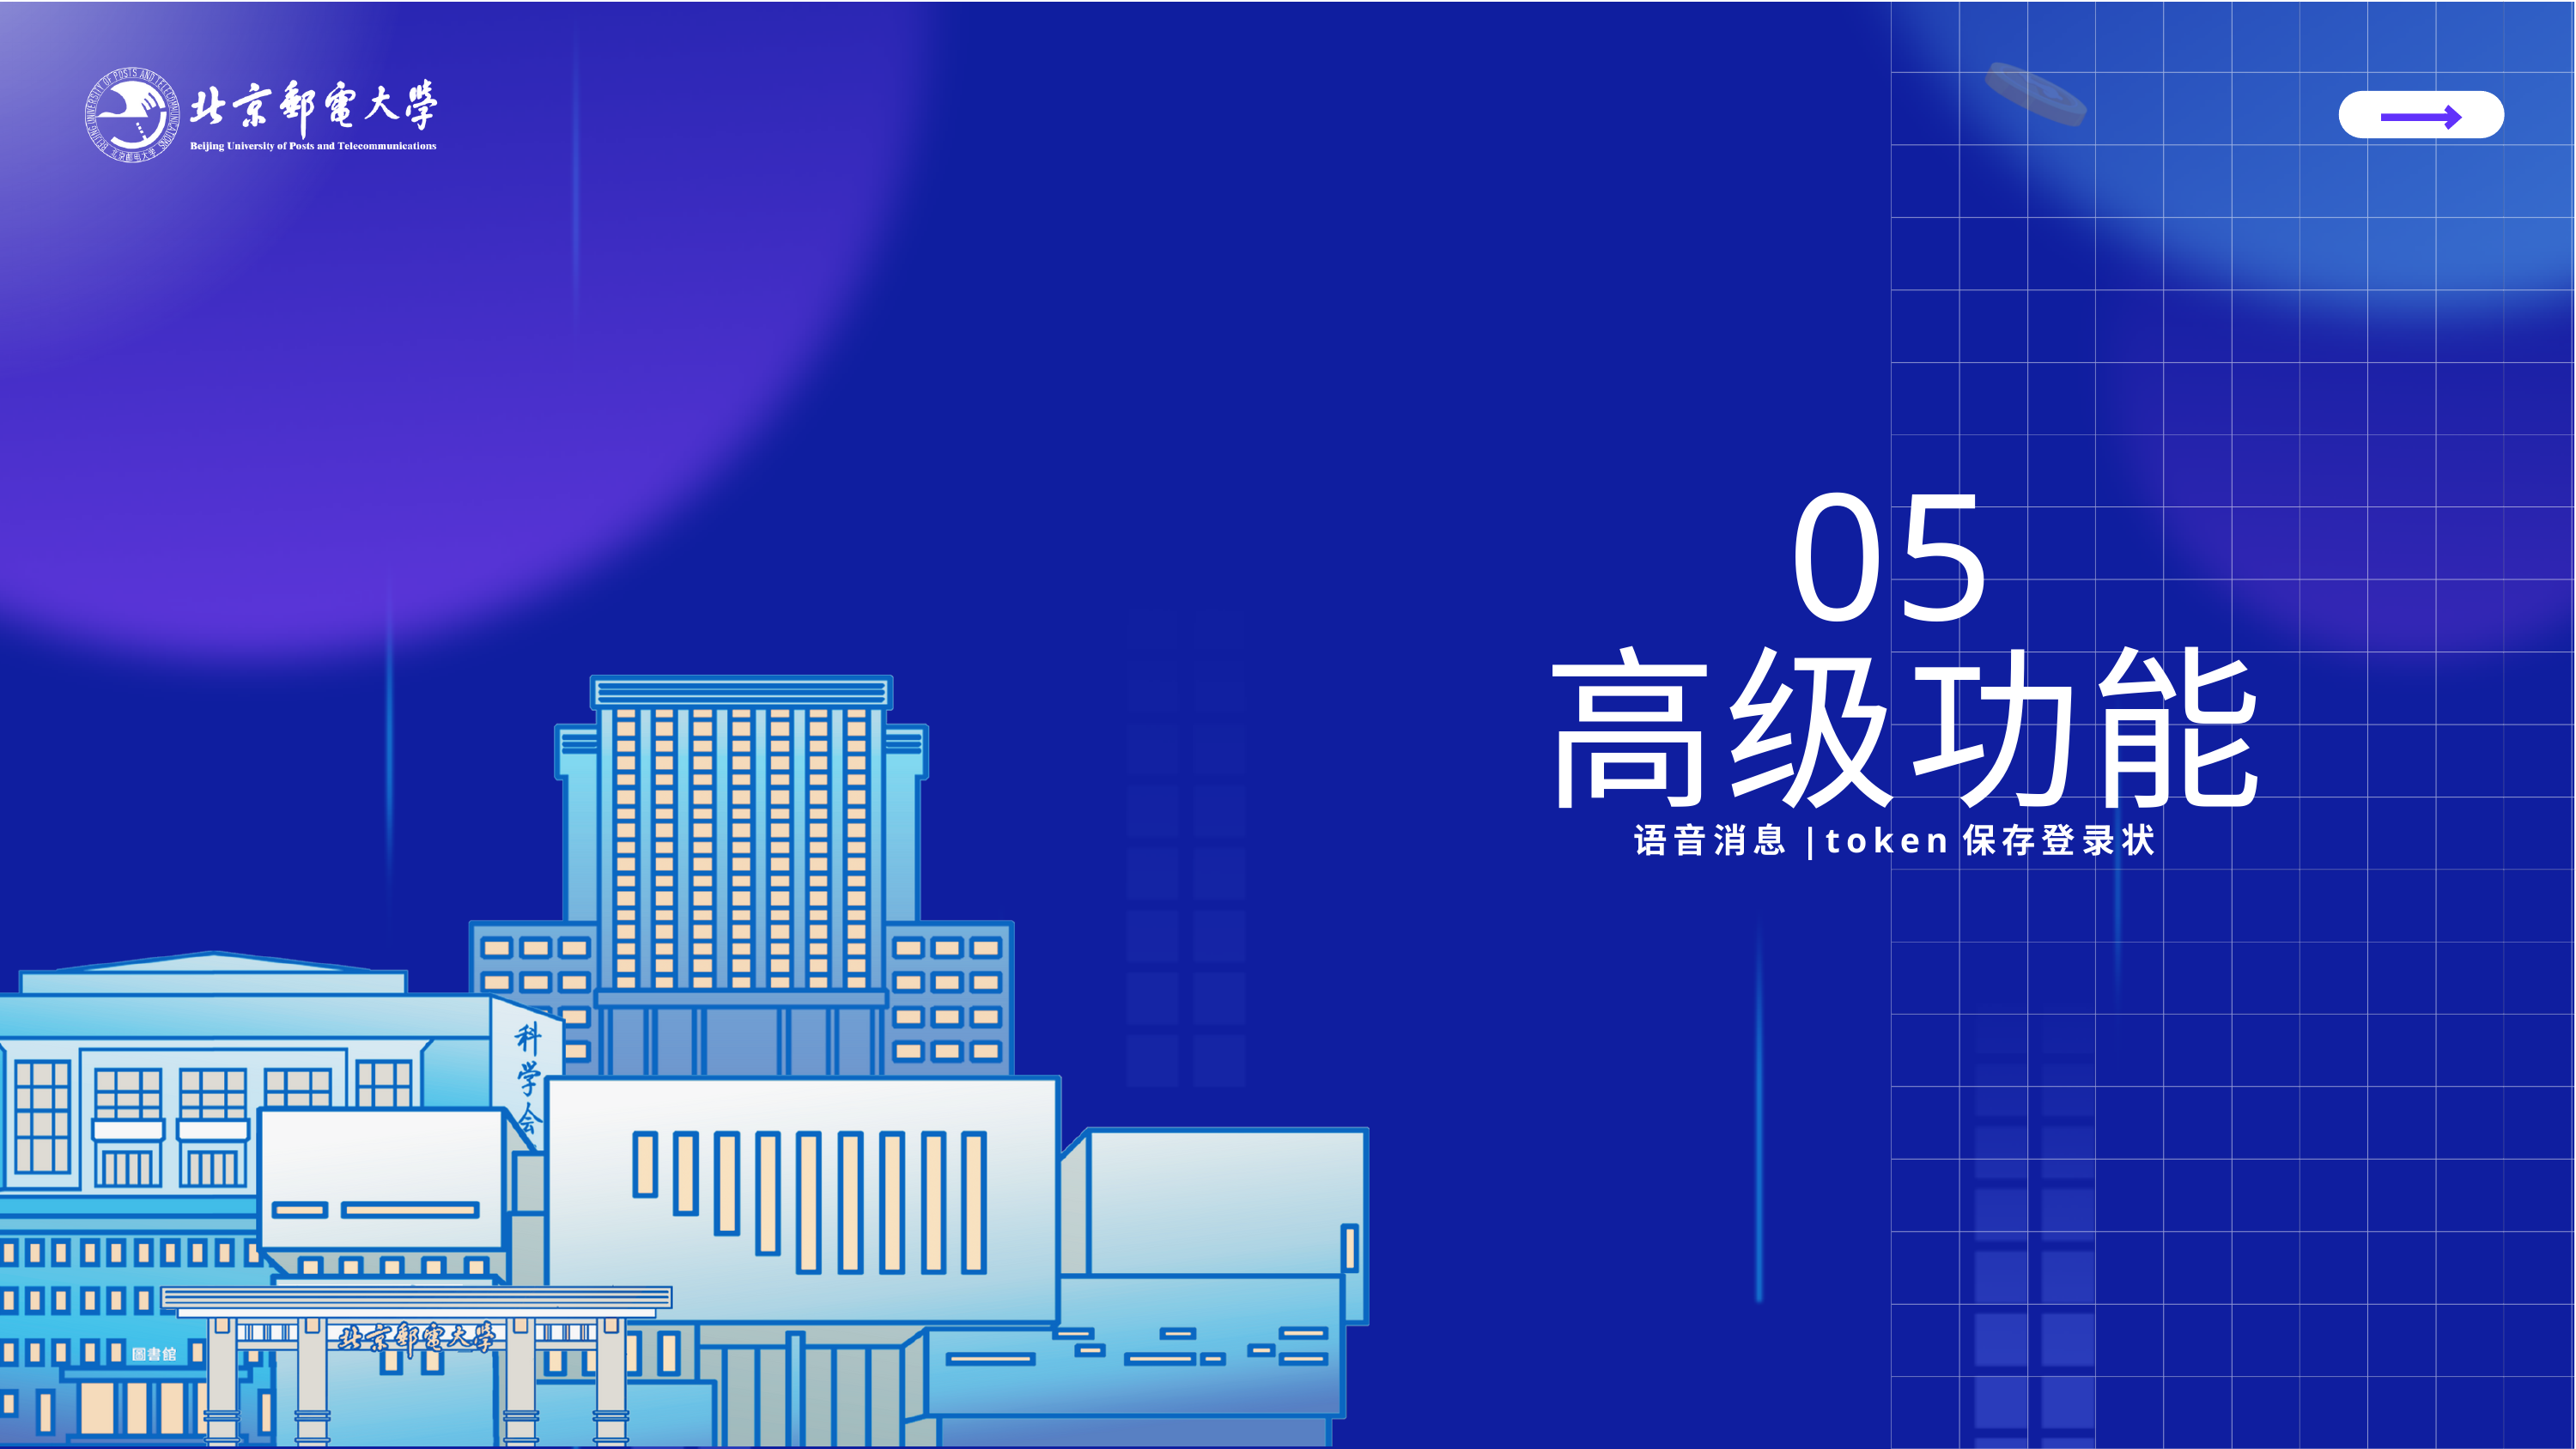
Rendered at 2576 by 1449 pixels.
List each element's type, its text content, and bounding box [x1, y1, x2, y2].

text_box [0, 603, 1382, 1446]
text_box 05 [1442, 409, 2341, 656]
text_box [0, 0, 440, 435]
text_box [75, 58, 447, 171]
text_box 高级功能 [1417, 583, 2391, 830]
text_box [1891, 0, 2576, 1449]
text_box 语音消息|token保存登录状 [1416, 812, 2372, 860]
text_box [0, 2, 1891, 1449]
text_box [1911, 0, 2185, 179]
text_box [2338, 90, 2505, 139]
